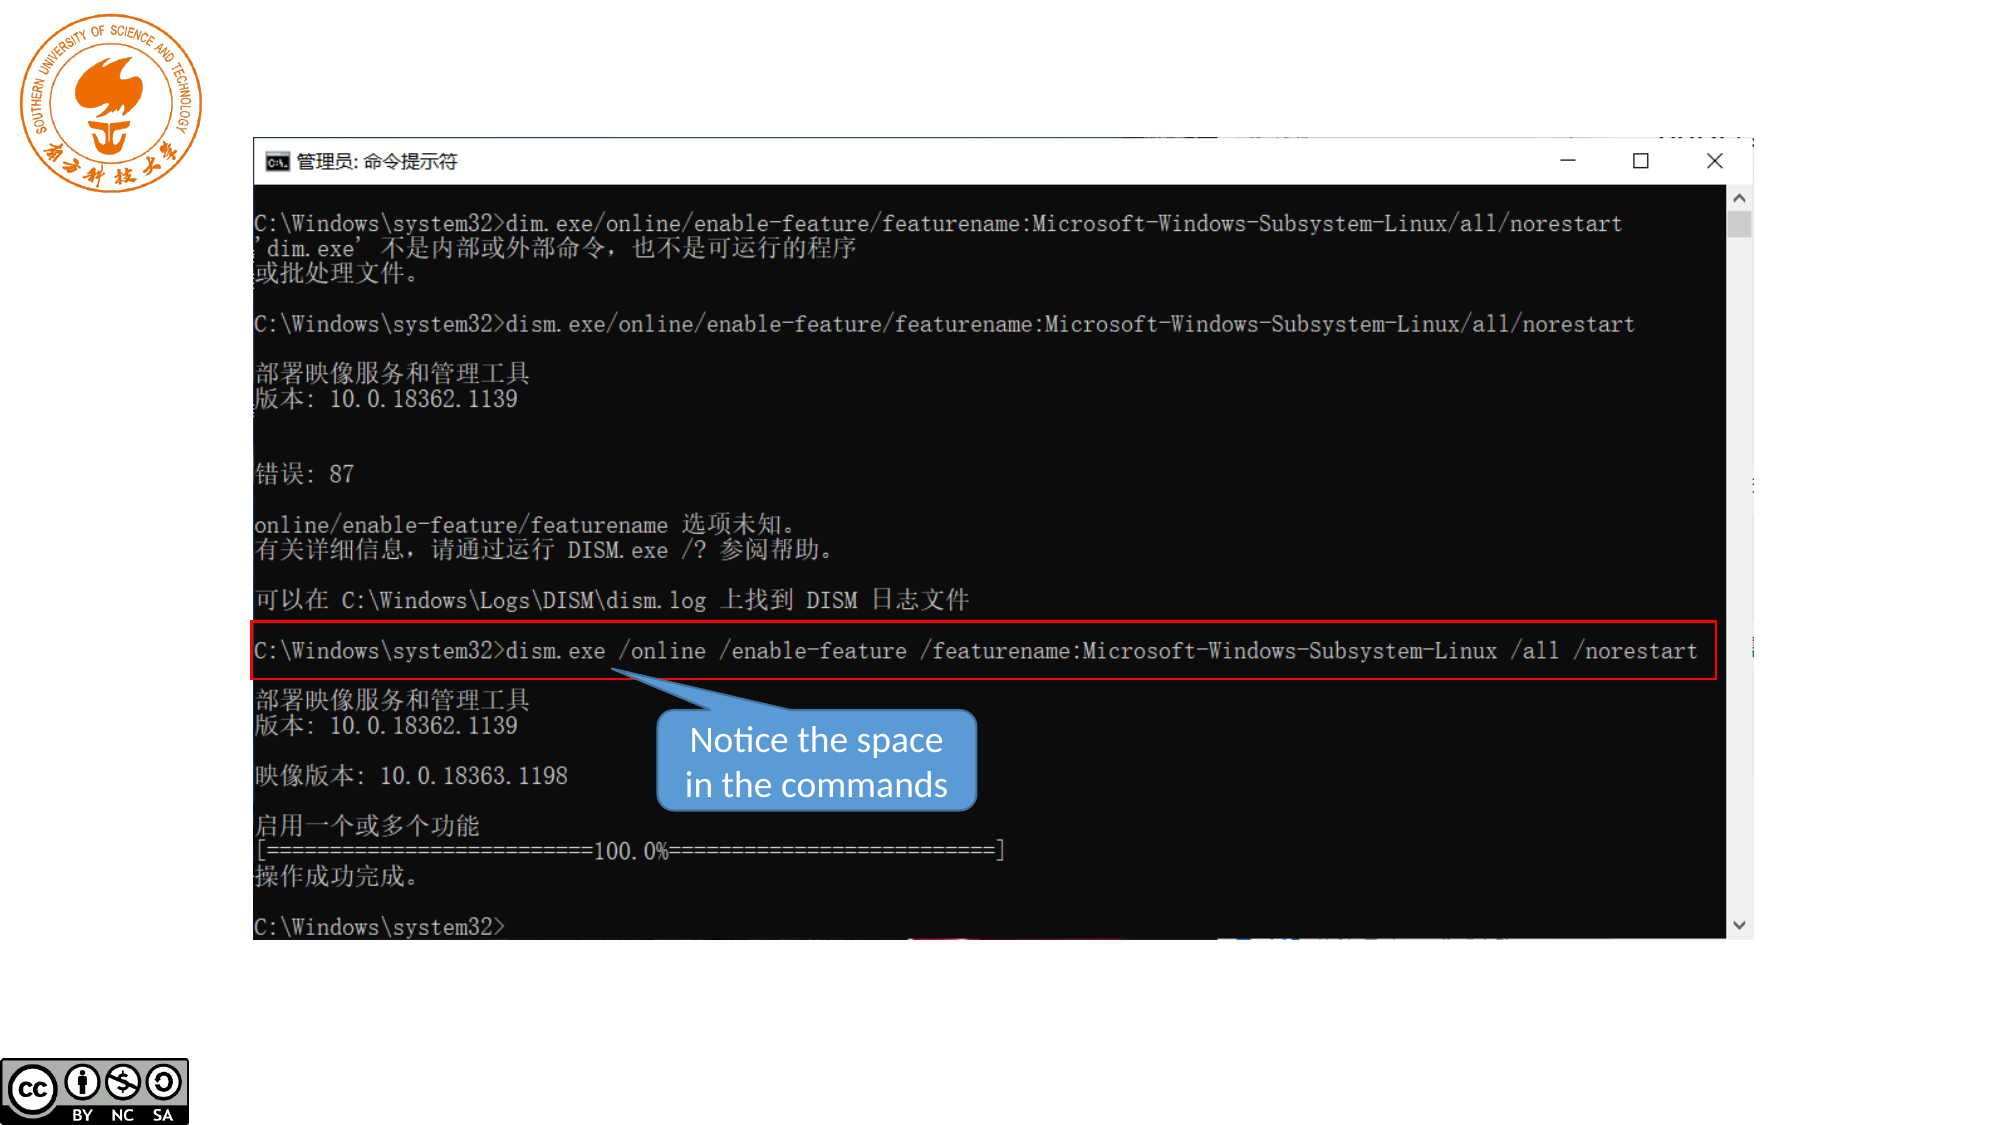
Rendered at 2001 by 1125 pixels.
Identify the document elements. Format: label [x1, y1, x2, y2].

picture [0, 1058, 189, 1125]
picture [253, 137, 1754, 940]
picture [18, 11, 202, 194]
